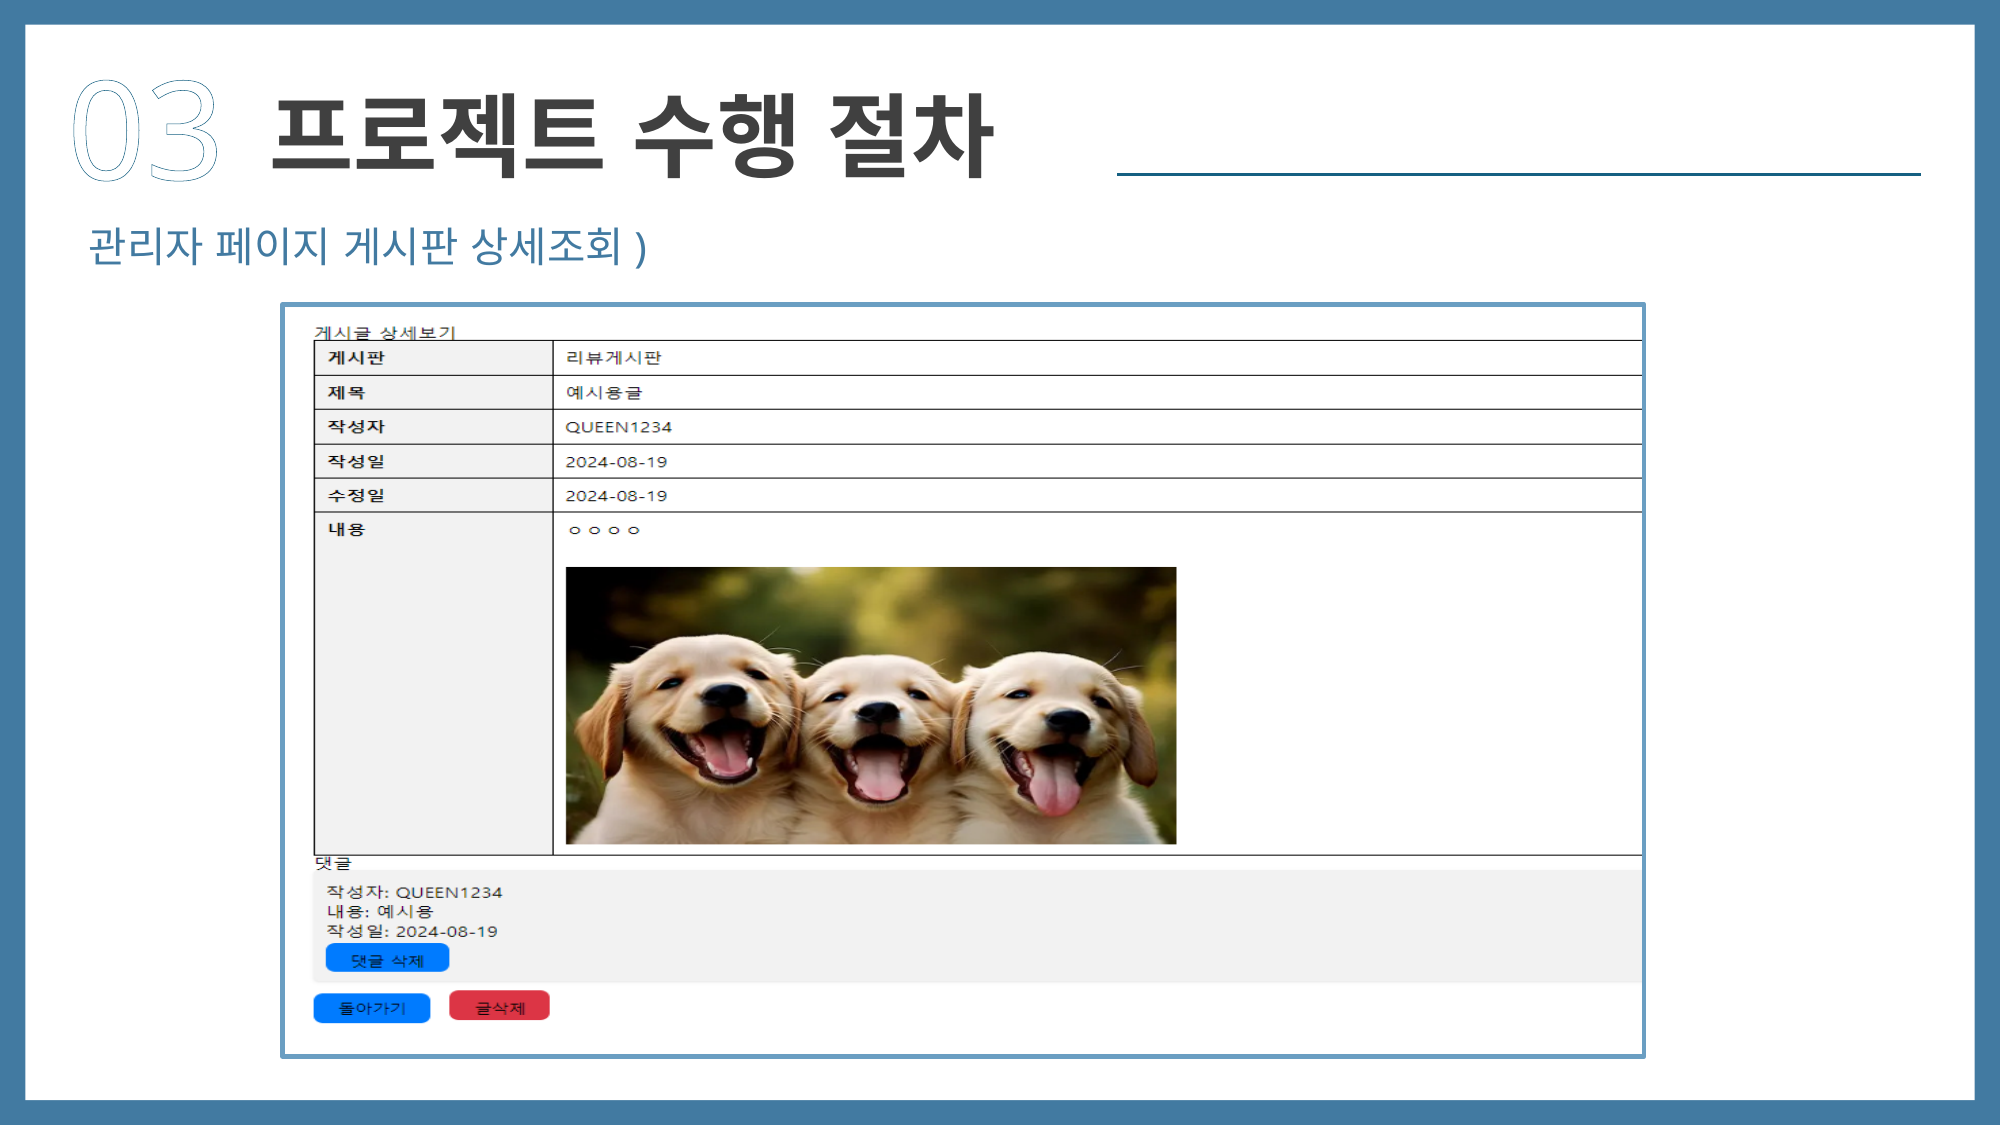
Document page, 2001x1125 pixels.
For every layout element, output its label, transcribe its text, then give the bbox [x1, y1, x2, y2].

text_box 관리자 페이지 게시판 상세조회) [73, 213, 1074, 278]
text_box [24, 23, 1976, 1102]
text_box 프로젝트 수행 절차 [254, 70, 1089, 196]
picture [284, 306, 1643, 1055]
text_box 03 [52, 34, 285, 215]
